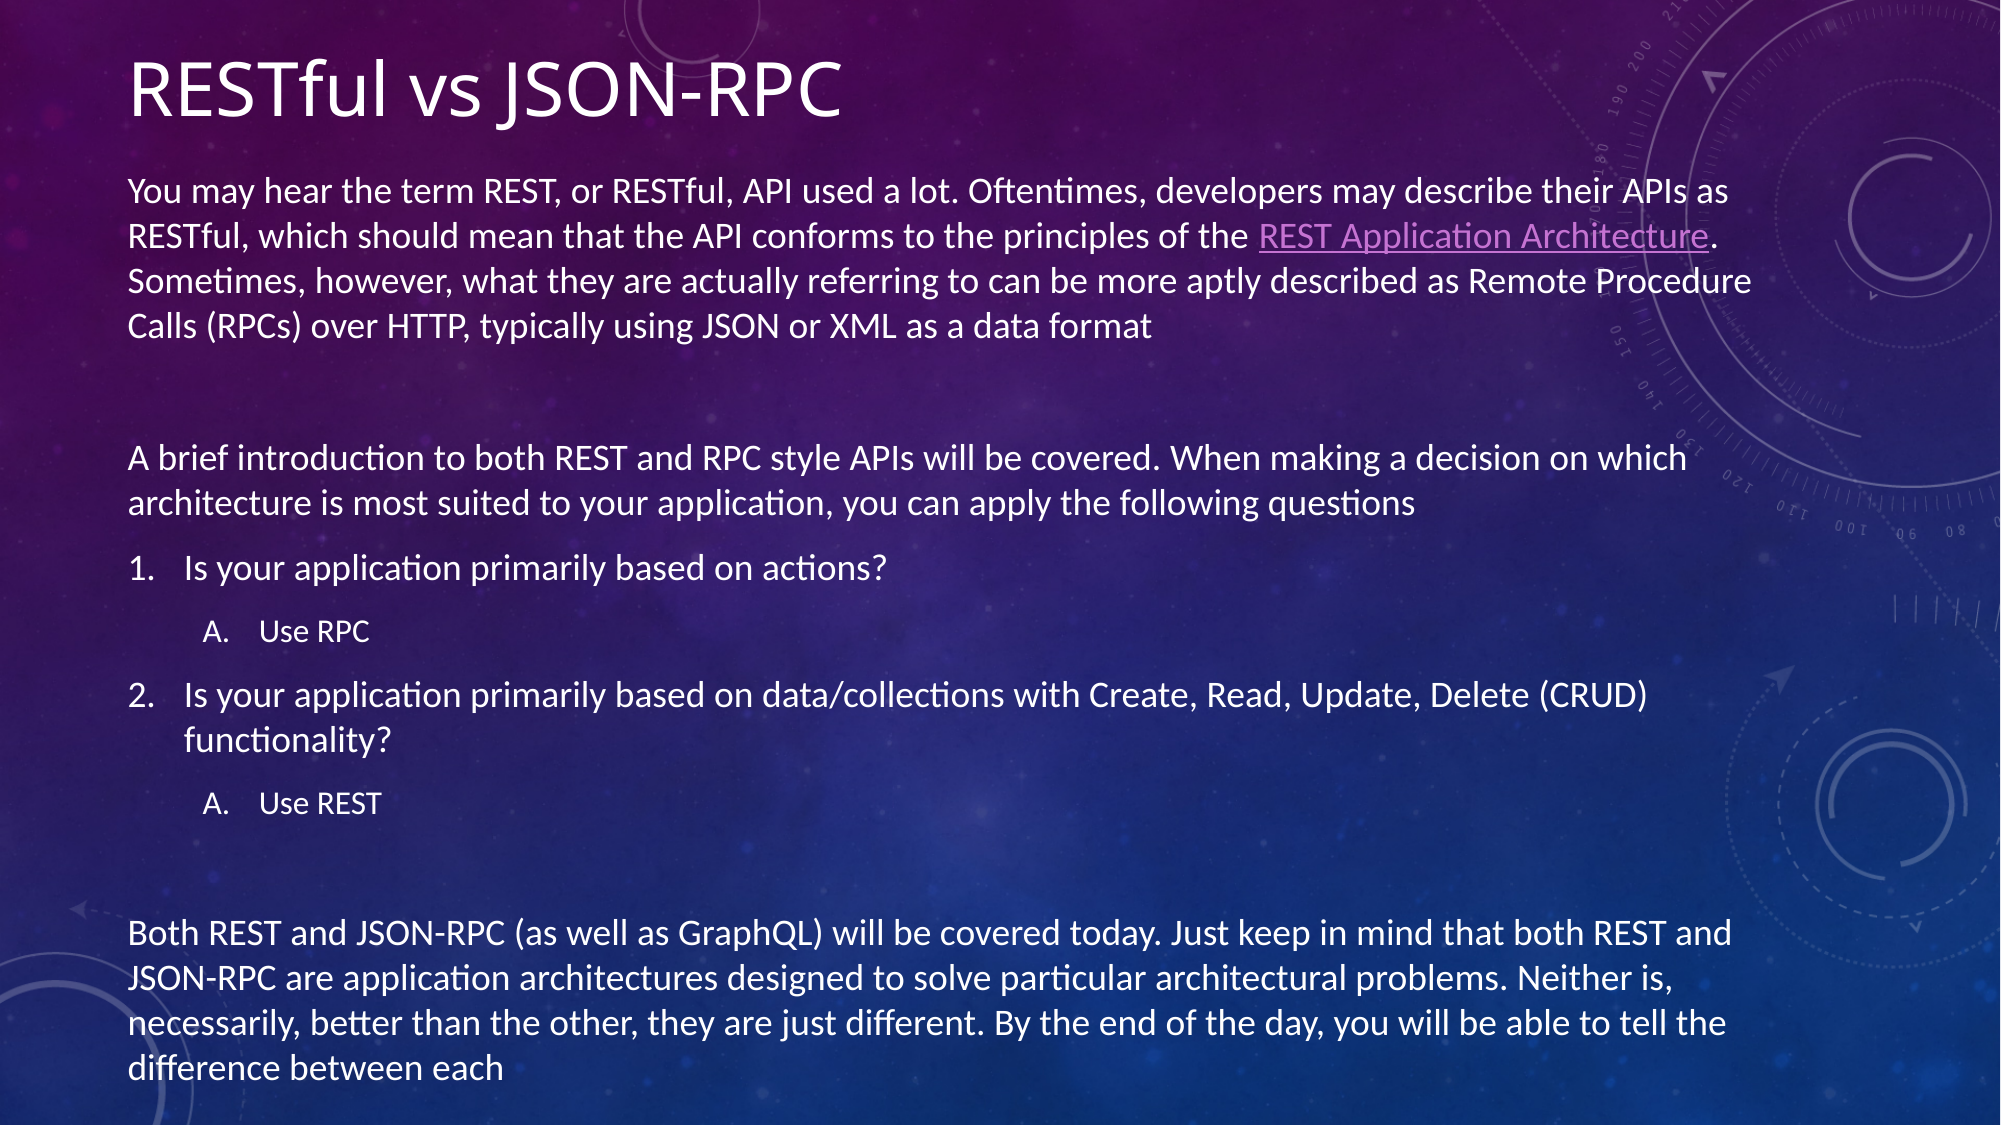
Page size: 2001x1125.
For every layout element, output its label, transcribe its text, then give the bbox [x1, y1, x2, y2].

picture [0, 0, 2001, 1125]
title RESTful vs JSON-RPC [112, 28, 1775, 144]
list You may hear the term REST, or RESTful, API used a lot. Oftentimes, developers may describe their APIs as RESTful, which should mean that the API conforms to the principles of the REST Application Architecture. Sometimes, however, what they are actually referring to can be more aptly described as Remote Procedure Calls (RPCs) over HTTP, typically using JSON or XML as a data format A brief introduction to both REST and RPC style APIs will be covered. When making a decision on which architecture is most suited to your application, you can apply the following questions Is your application primarily based on actions? Use RPC Is your application primarily based on data/collections with Create, Read, Update, Delete (CRUD) functionality? Use REST Both REST and JSON-RPC (as well as GraphQL) will be covered today. Just keep in mind that both REST and JSON-RPC are application architectures designed to solve particular architectural problems. Neither is, necessarily, better than the other, they are just different. By the end of the day, you will be able to tell the difference between each [112, 144, 1775, 1109]
